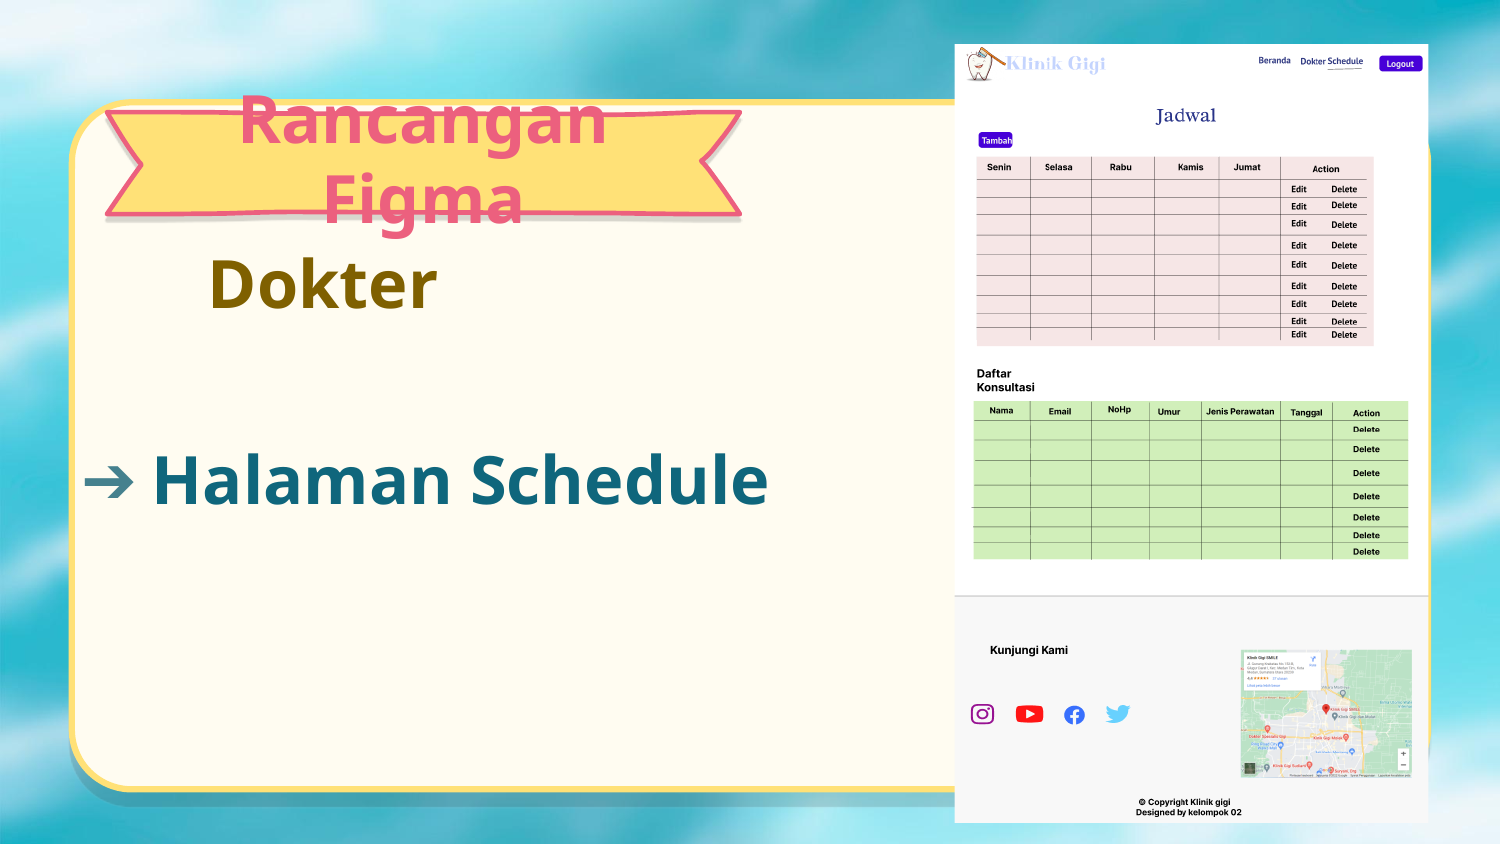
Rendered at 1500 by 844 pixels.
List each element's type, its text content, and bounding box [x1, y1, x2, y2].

text_box [734, 112, 740, 122]
picture [0, 0, 1500, 844]
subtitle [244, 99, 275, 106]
text_box [106, 203, 740, 215]
title Rancangan Figma [113, 112, 734, 203]
text_box [106, 112, 113, 123]
title Dokter [129, 246, 518, 317]
title Halaman Schedule [26, 408, 821, 547]
